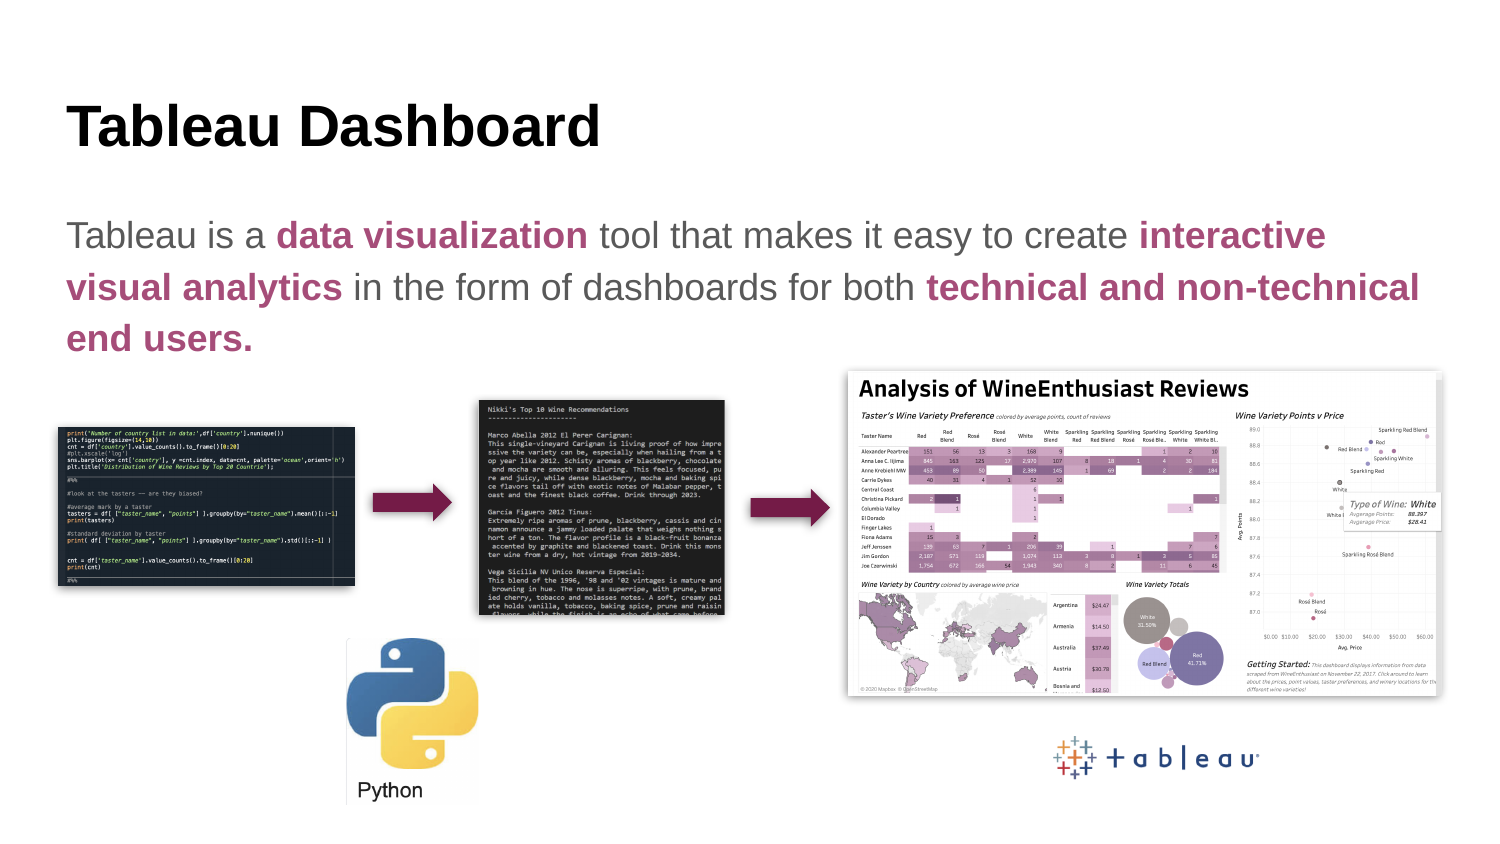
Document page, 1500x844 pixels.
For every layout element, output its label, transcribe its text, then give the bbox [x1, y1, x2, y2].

picture [848, 371, 1442, 696]
list Tableau is a data visualization tool that makes it easy to create interactive visual analytics in the form of dashboards for both technical and non-technical end users. [51, 189, 1449, 750]
picture [344, 638, 479, 806]
picture [477, 400, 725, 616]
title Tableau Dashboard [51, 72, 1449, 167]
picture [1036, 721, 1284, 789]
text_box [750, 488, 830, 527]
picture [58, 427, 355, 586]
text_box [372, 483, 453, 522]
